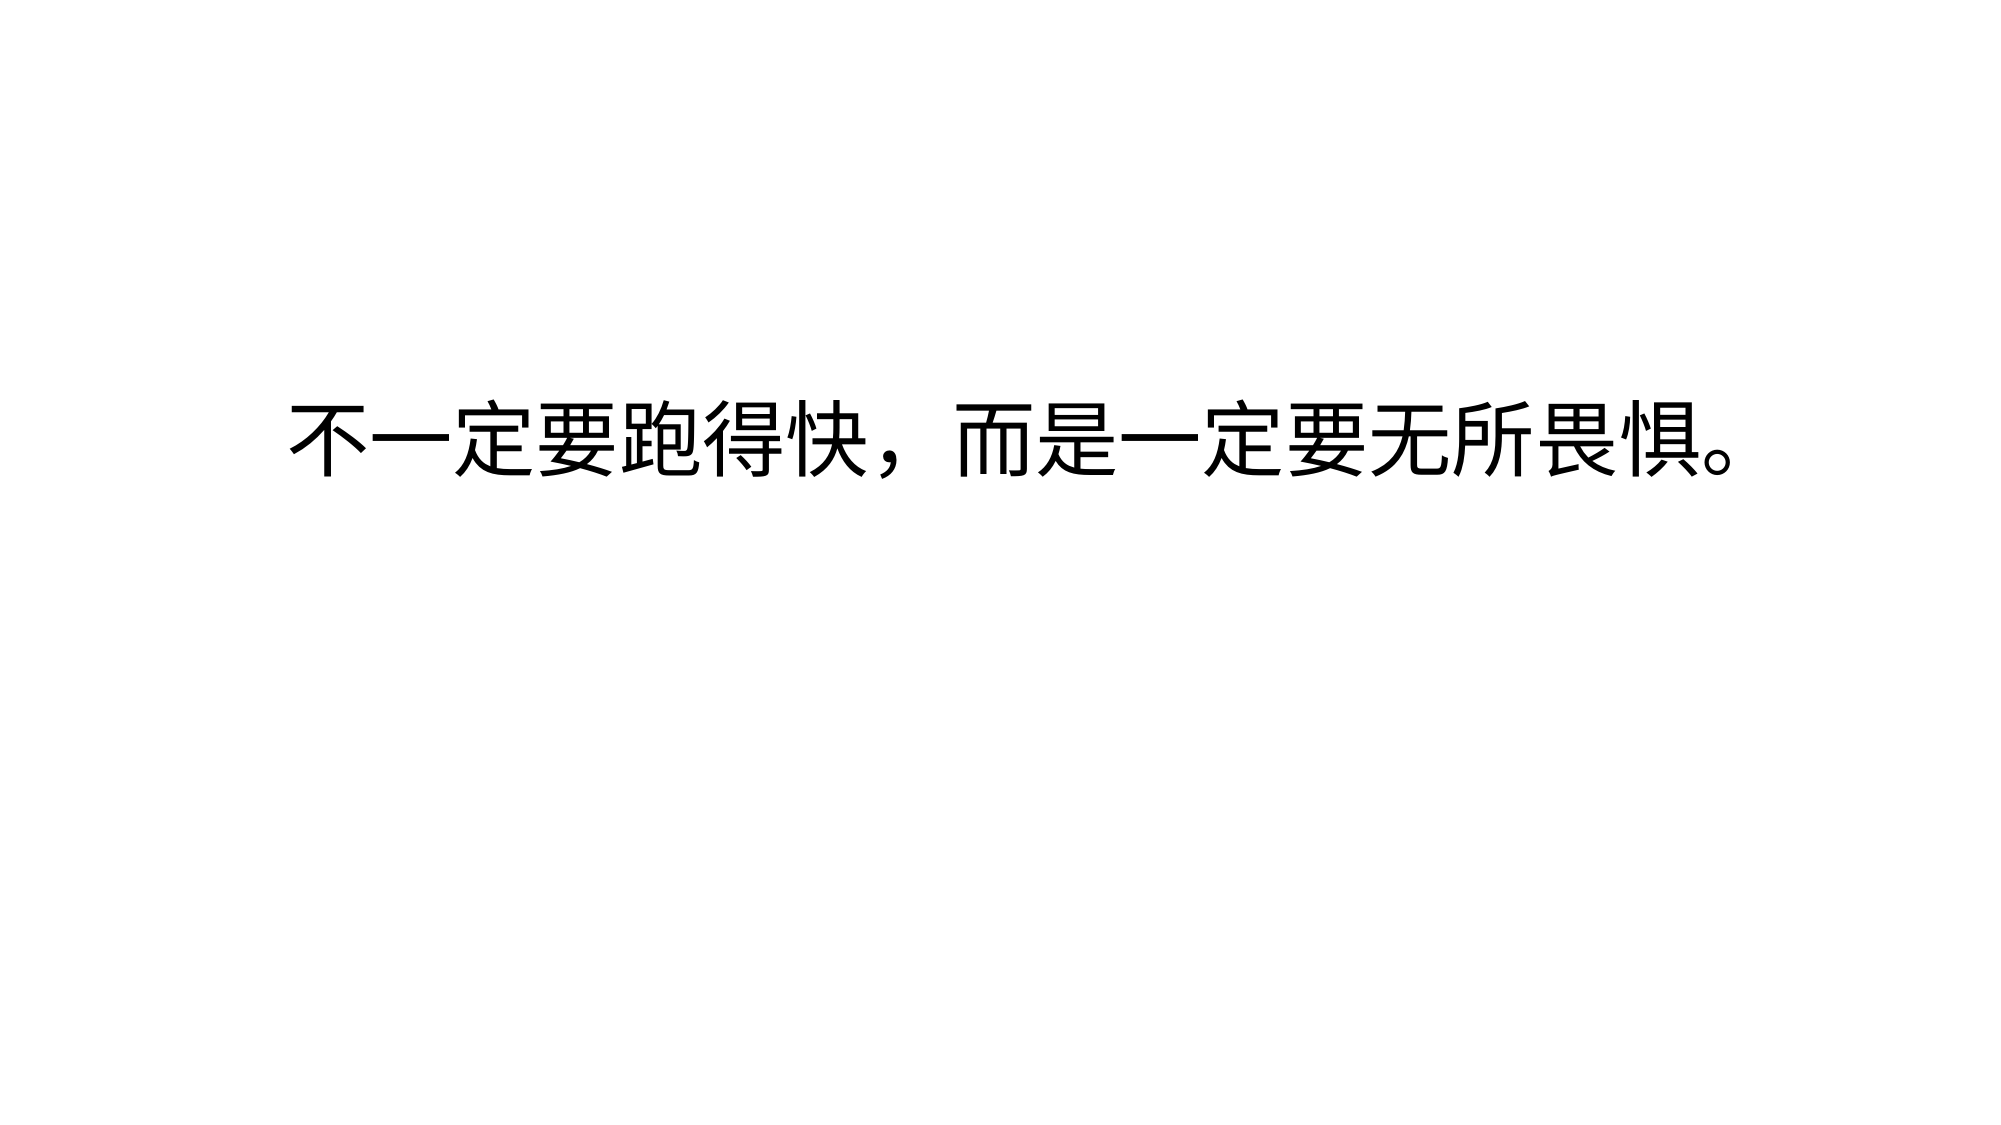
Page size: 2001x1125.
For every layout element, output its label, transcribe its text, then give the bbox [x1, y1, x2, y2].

text_box 不一定要跑得快，而是一定要无所畏惧。 [271, 379, 1930, 494]
